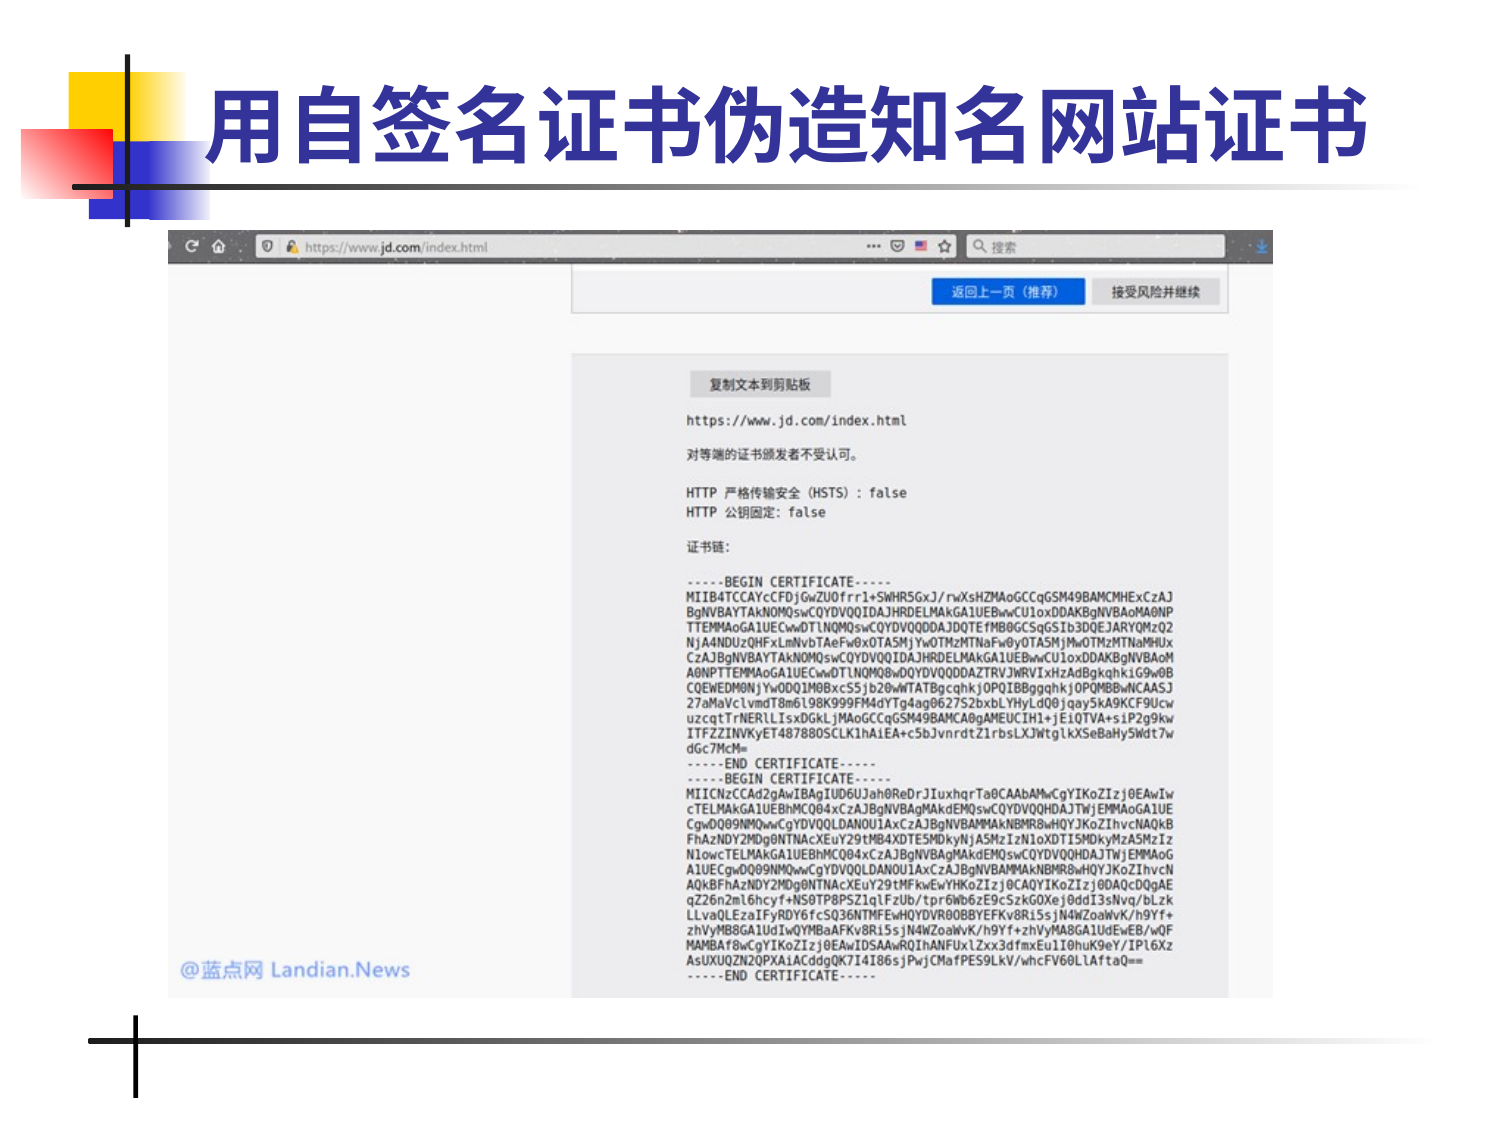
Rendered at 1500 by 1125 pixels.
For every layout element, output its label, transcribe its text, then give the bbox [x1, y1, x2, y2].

title 用自签名证书伪造知名网站证书 [188, 23, 1468, 181]
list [168, 230, 1273, 998]
